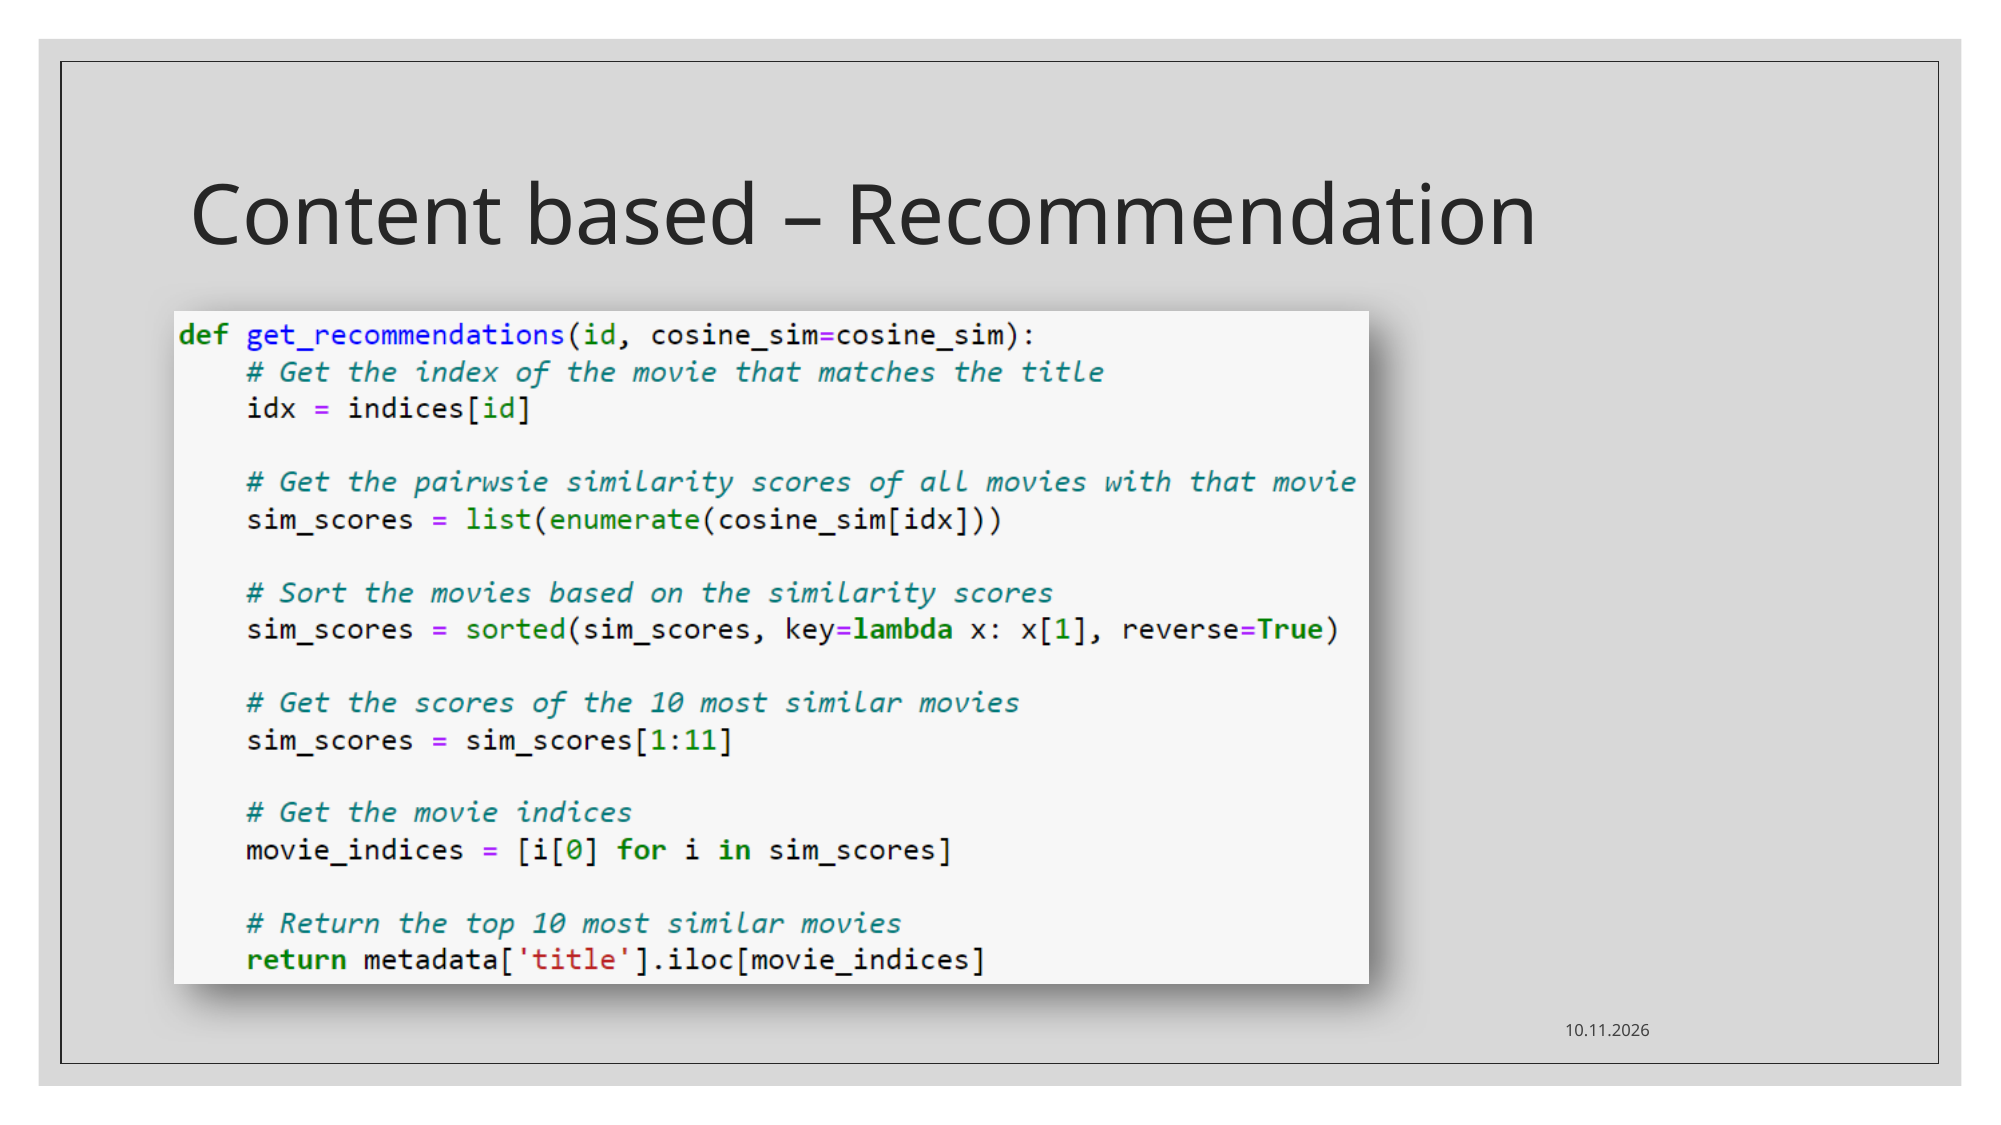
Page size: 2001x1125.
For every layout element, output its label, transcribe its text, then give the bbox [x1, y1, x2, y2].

picture [174, 311, 1369, 984]
title Content based – Recommendation [174, 105, 1825, 331]
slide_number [1190, 990, 1665, 1050]
